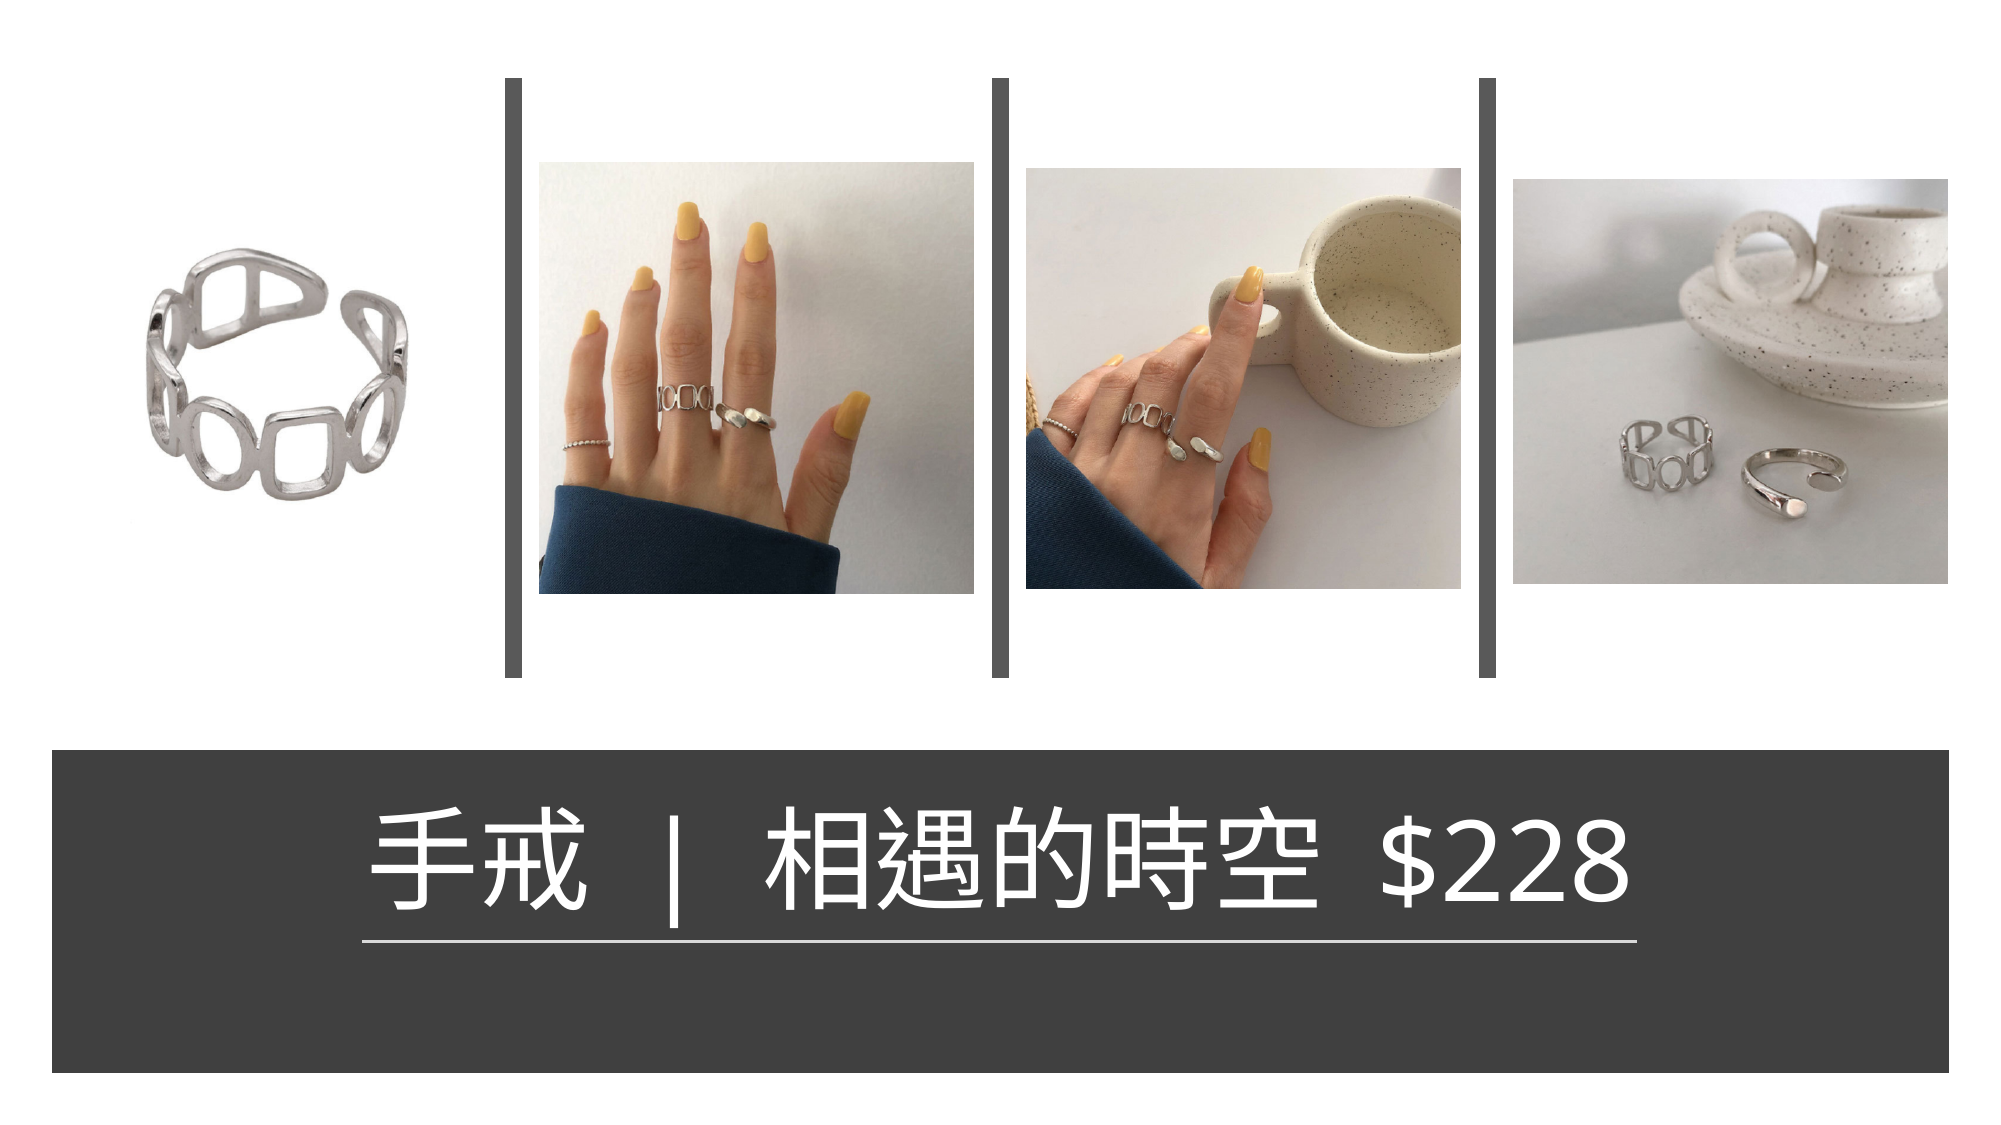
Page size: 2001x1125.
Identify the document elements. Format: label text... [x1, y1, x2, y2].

picture [539, 162, 974, 594]
picture [1026, 168, 1461, 589]
picture [1513, 179, 1948, 584]
text_box [61, 759, 1939, 1064]
title 手戒 | 相遇的時空 $228 [86, 780, 1914, 933]
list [52, 180, 489, 577]
